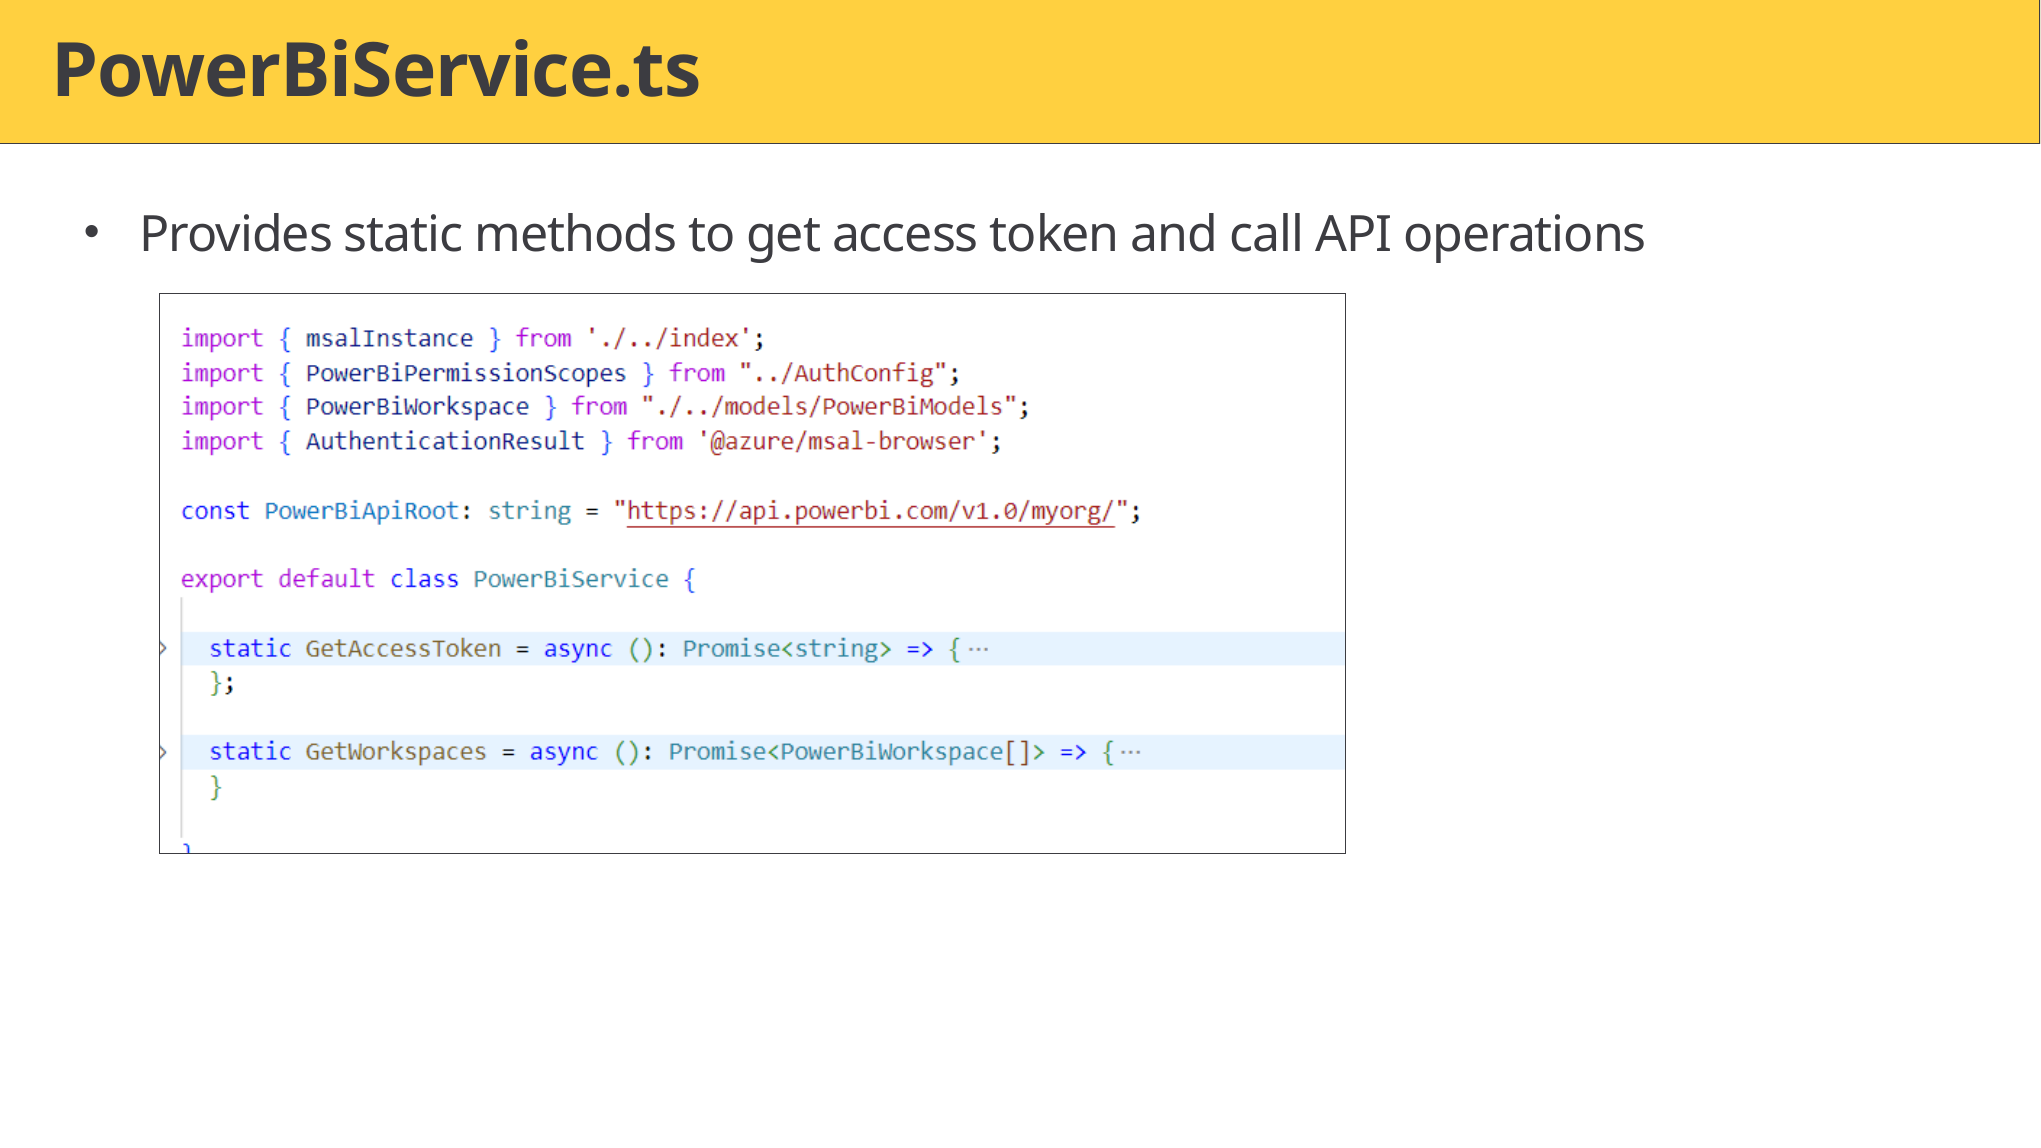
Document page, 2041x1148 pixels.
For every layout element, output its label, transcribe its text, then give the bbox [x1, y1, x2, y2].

picture [158, 293, 1346, 855]
title PowerBiService.ts [51, 31, 1988, 113]
list Provides static methods to get access token and call API operations [83, 201, 1988, 262]
